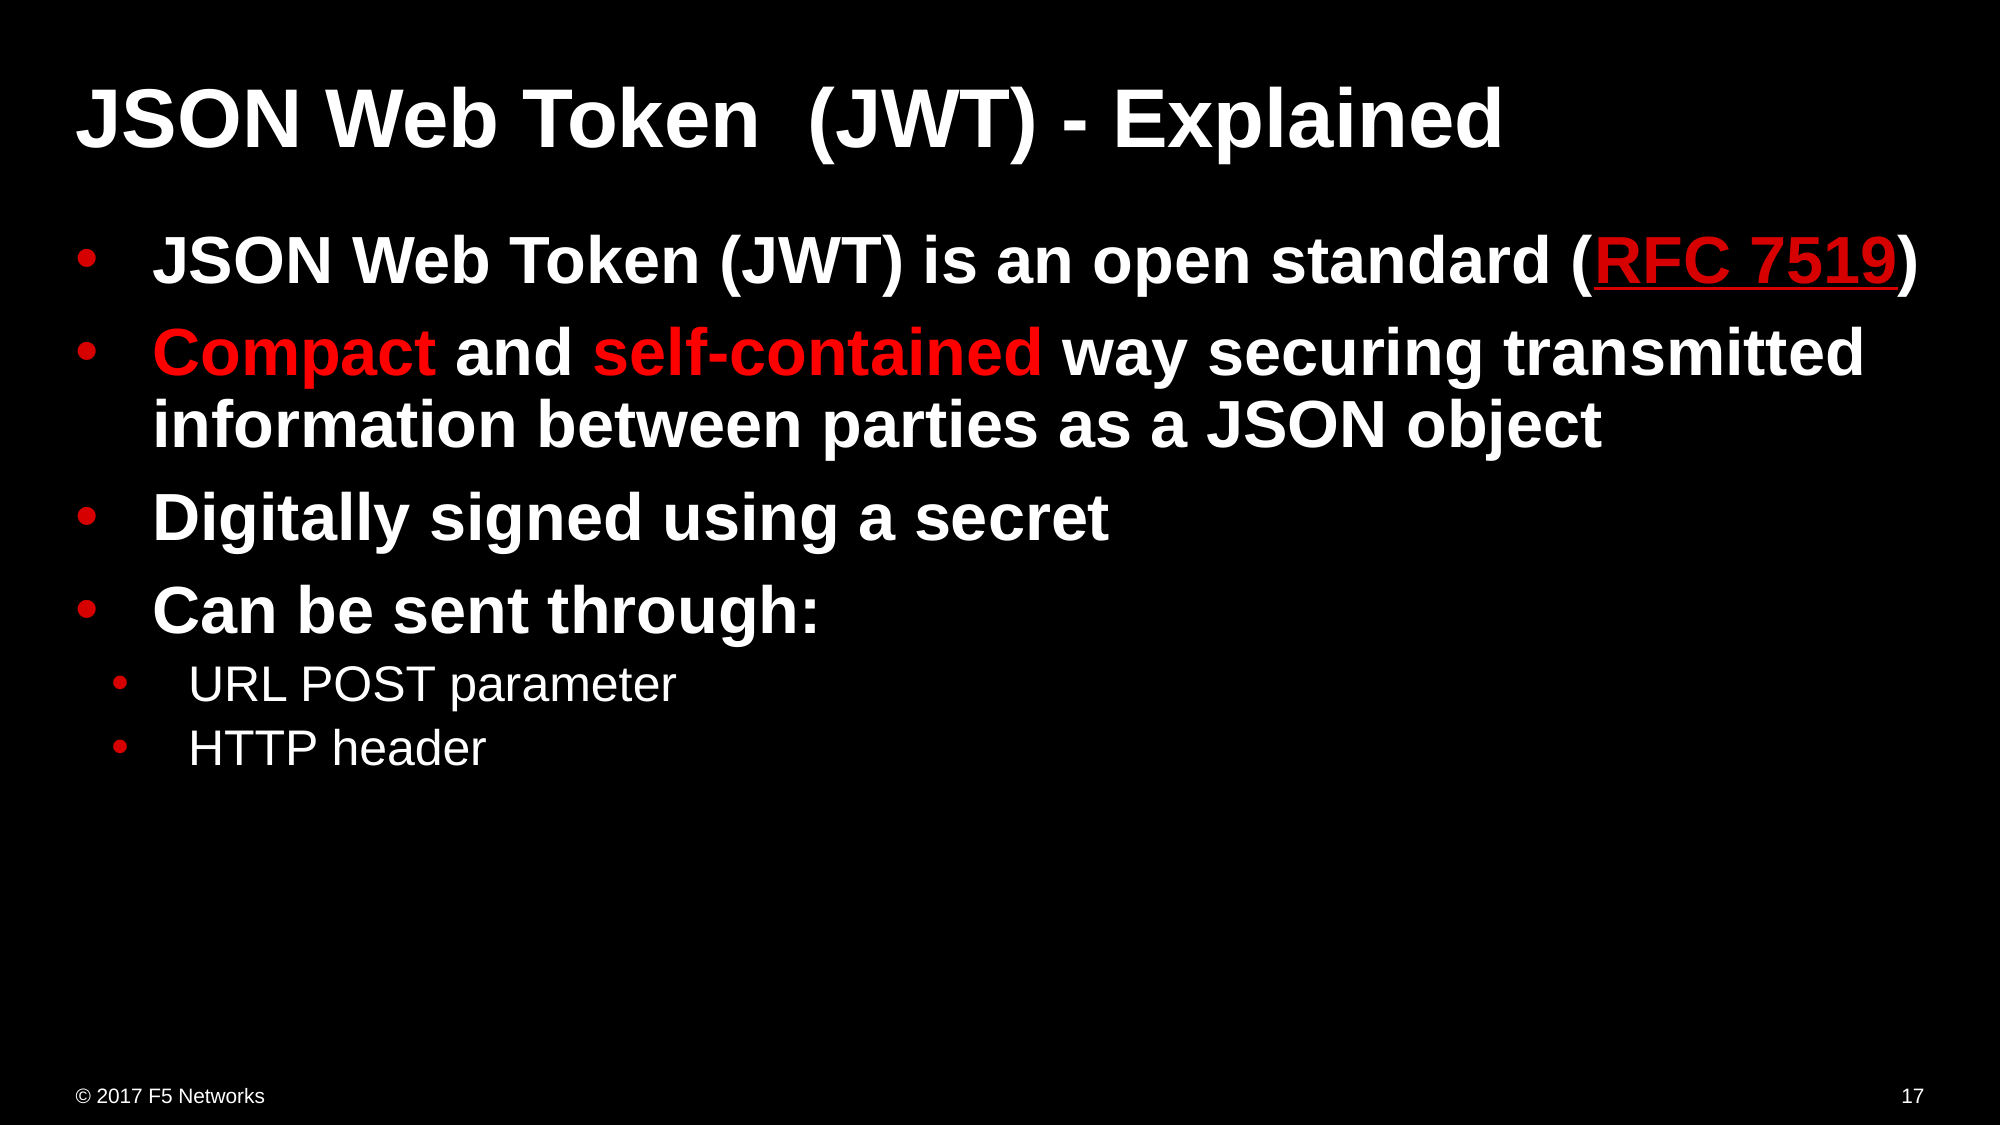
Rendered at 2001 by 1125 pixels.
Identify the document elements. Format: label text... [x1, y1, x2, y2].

footer © 2017 F5 Networks [50, 1065, 725, 1125]
list JSON Web Token (JWT) is an open standard (RFC 7519) Compact and self-contained way securing transmitted information between parties as a JSON object Digitally signed using a secret Can be sent through: URL POST parameter HTTP header [50, 200, 1950, 1050]
title JSON Web Token (JWT) - Explained [50, 50, 1950, 193]
slide_number 17 [1500, 1065, 1950, 1125]
